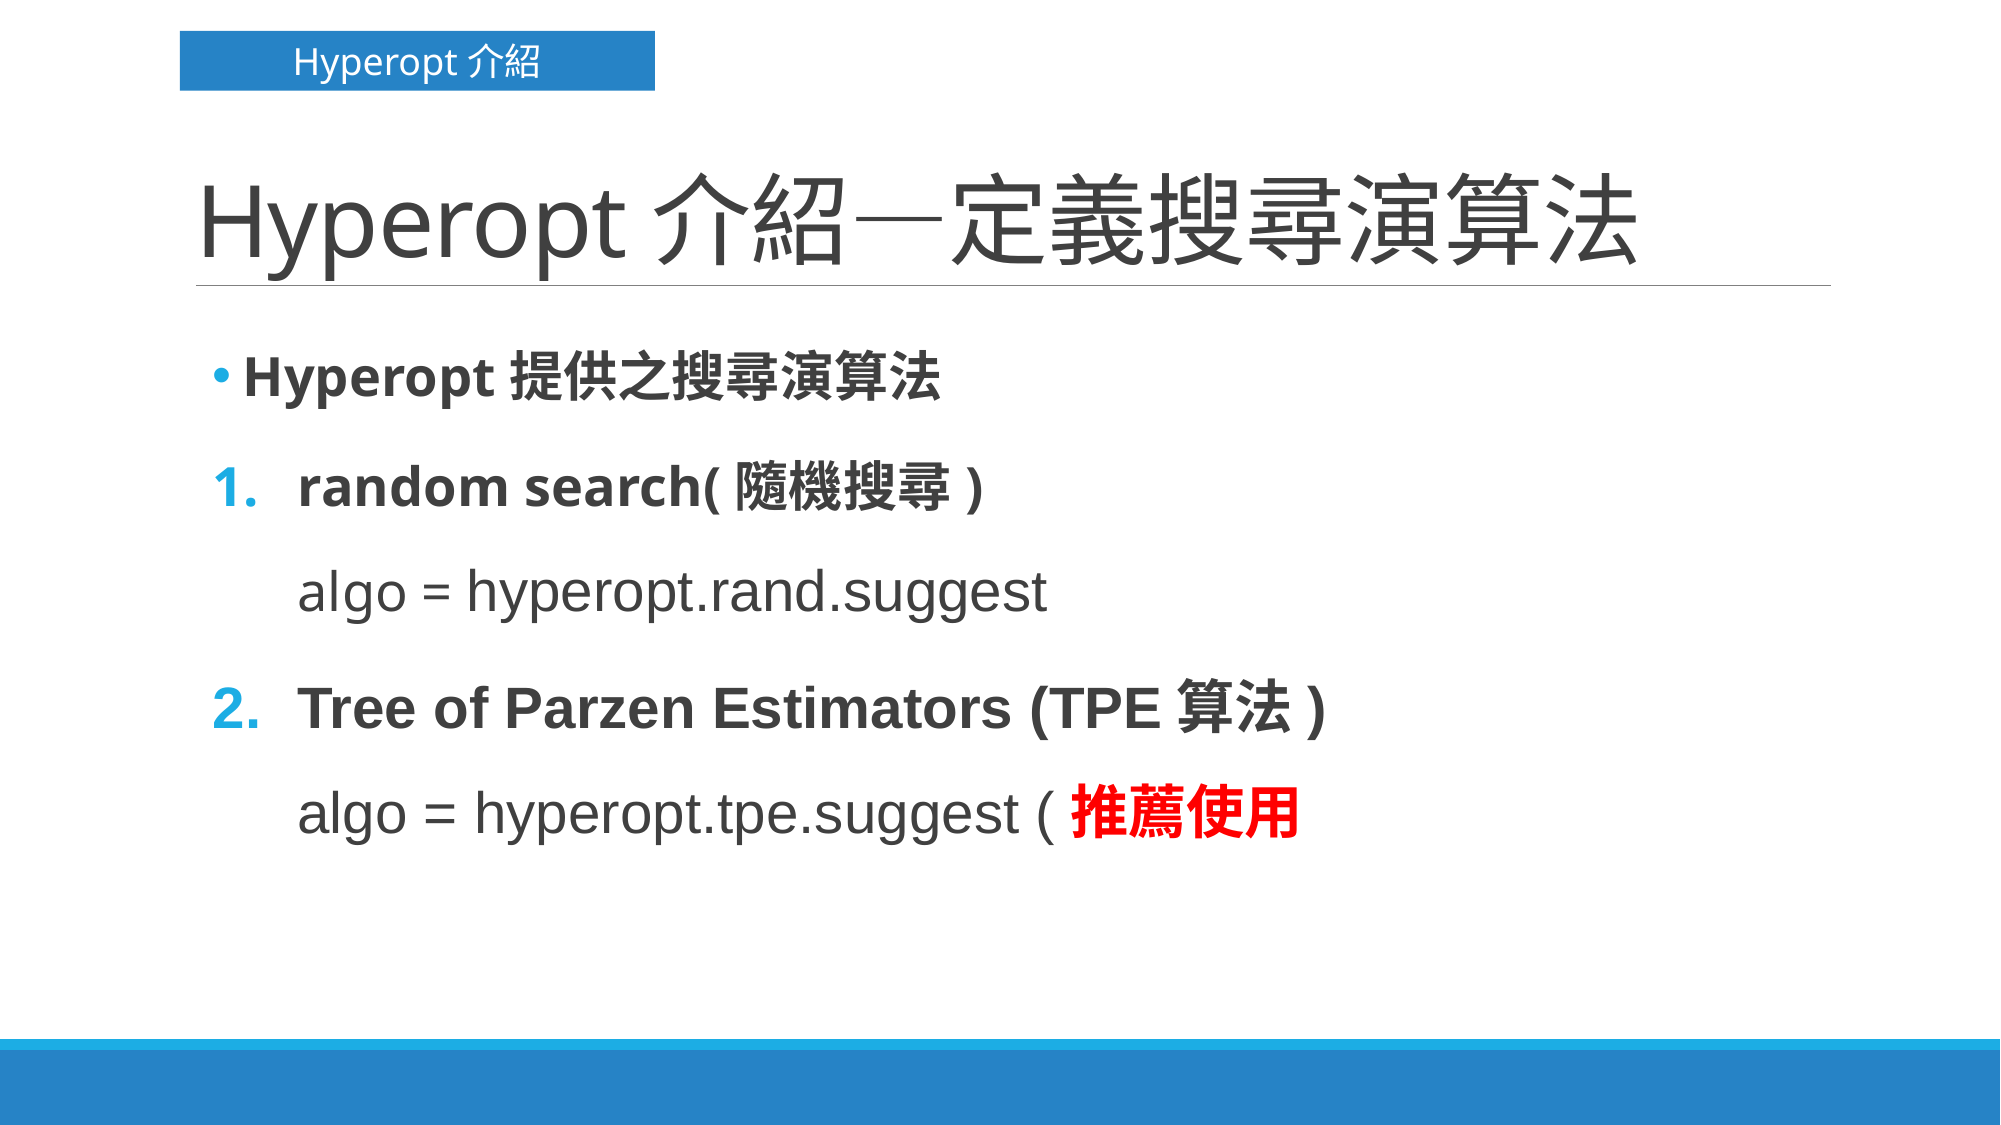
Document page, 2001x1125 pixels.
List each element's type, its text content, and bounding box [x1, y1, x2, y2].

title Hyperopt介紹—定義搜尋演算法 [180, 47, 1855, 285]
text_box Hyperopt介紹 [179, 30, 655, 91]
list Hyperopt提供之搜尋演算法 random search(隨機搜尋) algo = hyperopt.rand.suggest Tree of Parzen Estimators (TPE算法) algo = hyperopt.tpe.suggest (推薦使用 [180, 302, 1830, 1025]
